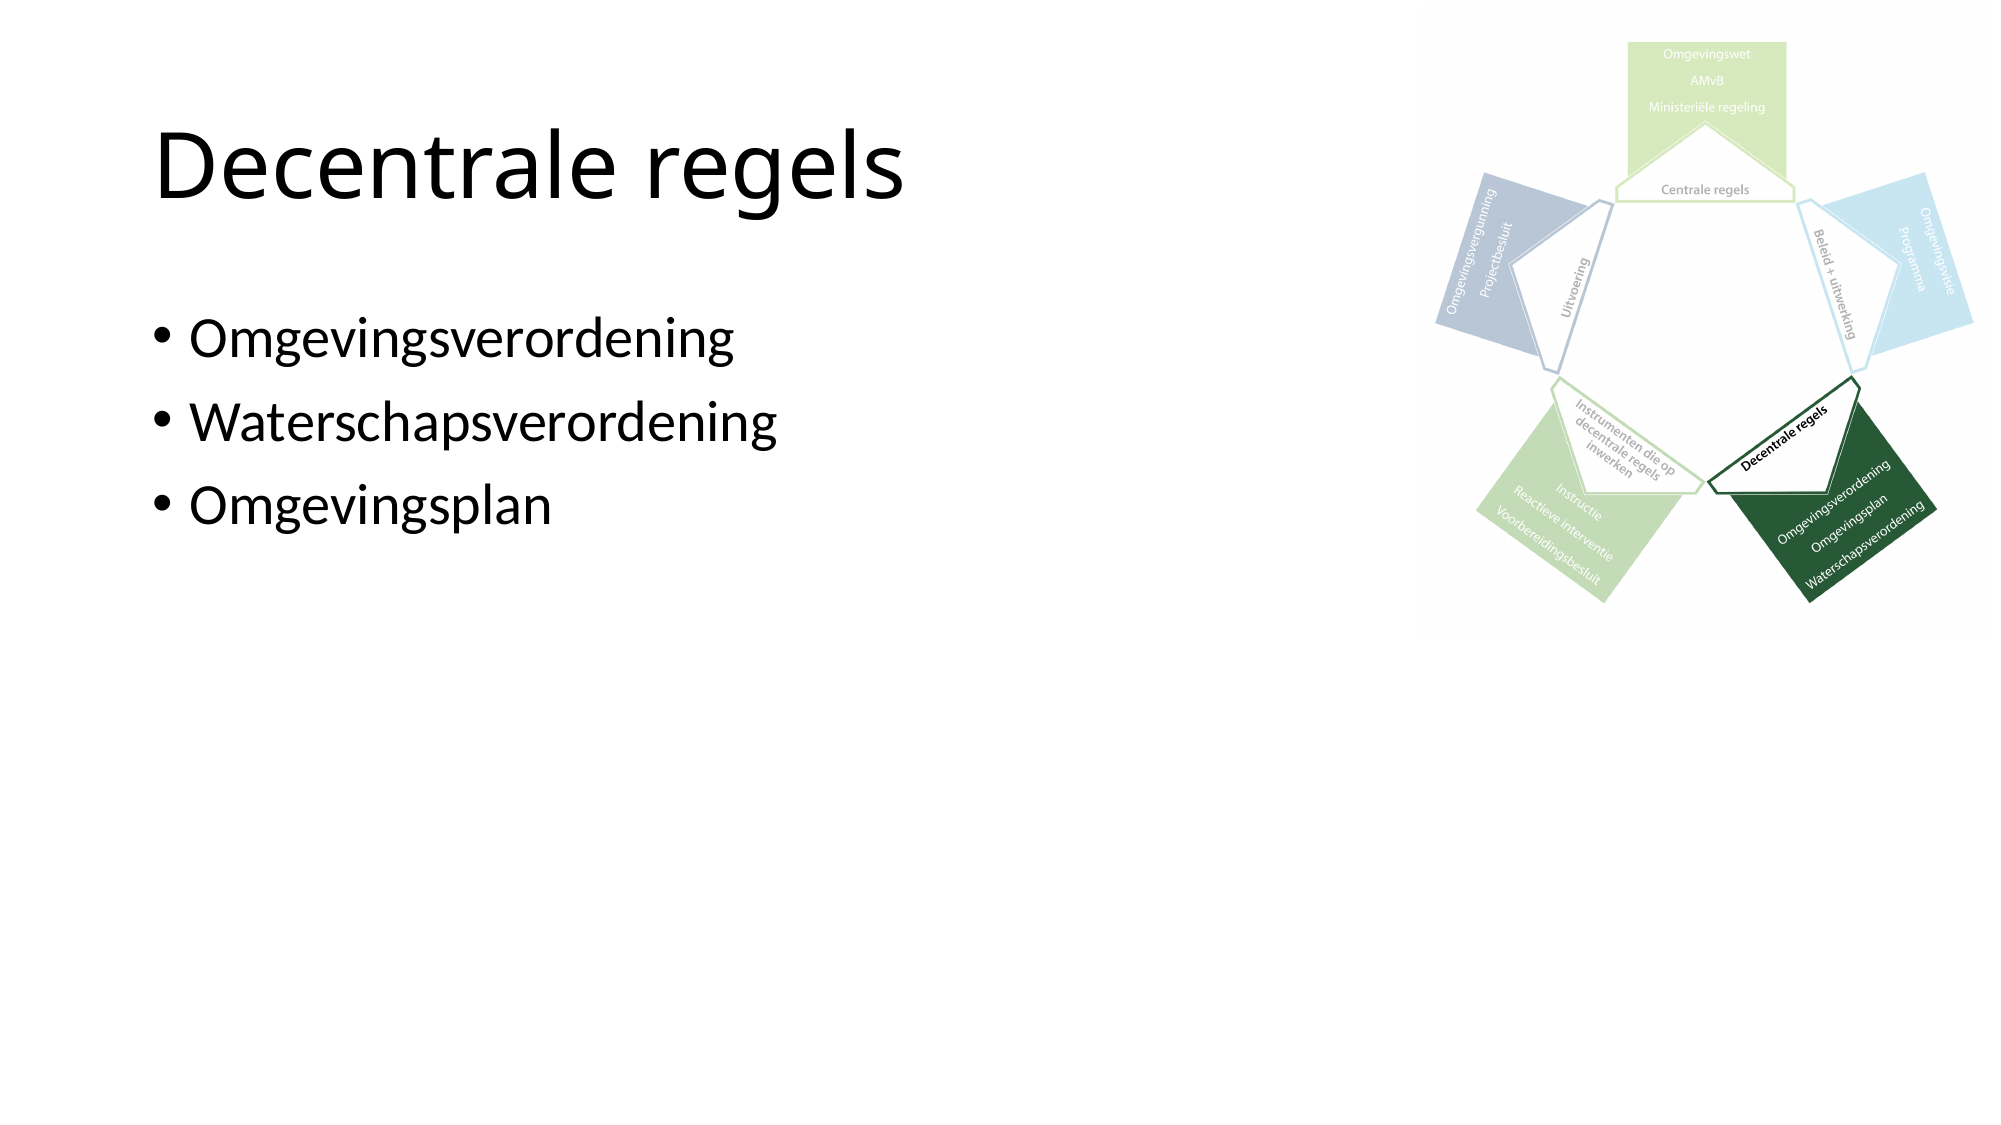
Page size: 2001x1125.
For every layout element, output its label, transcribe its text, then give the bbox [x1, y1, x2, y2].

title Decentrale regels [137, 59, 1421, 278]
picture [1421, 2, 1994, 643]
list Omgevingsverordening Waterschapsverordening Omgevingsplan [137, 299, 1863, 1014]
